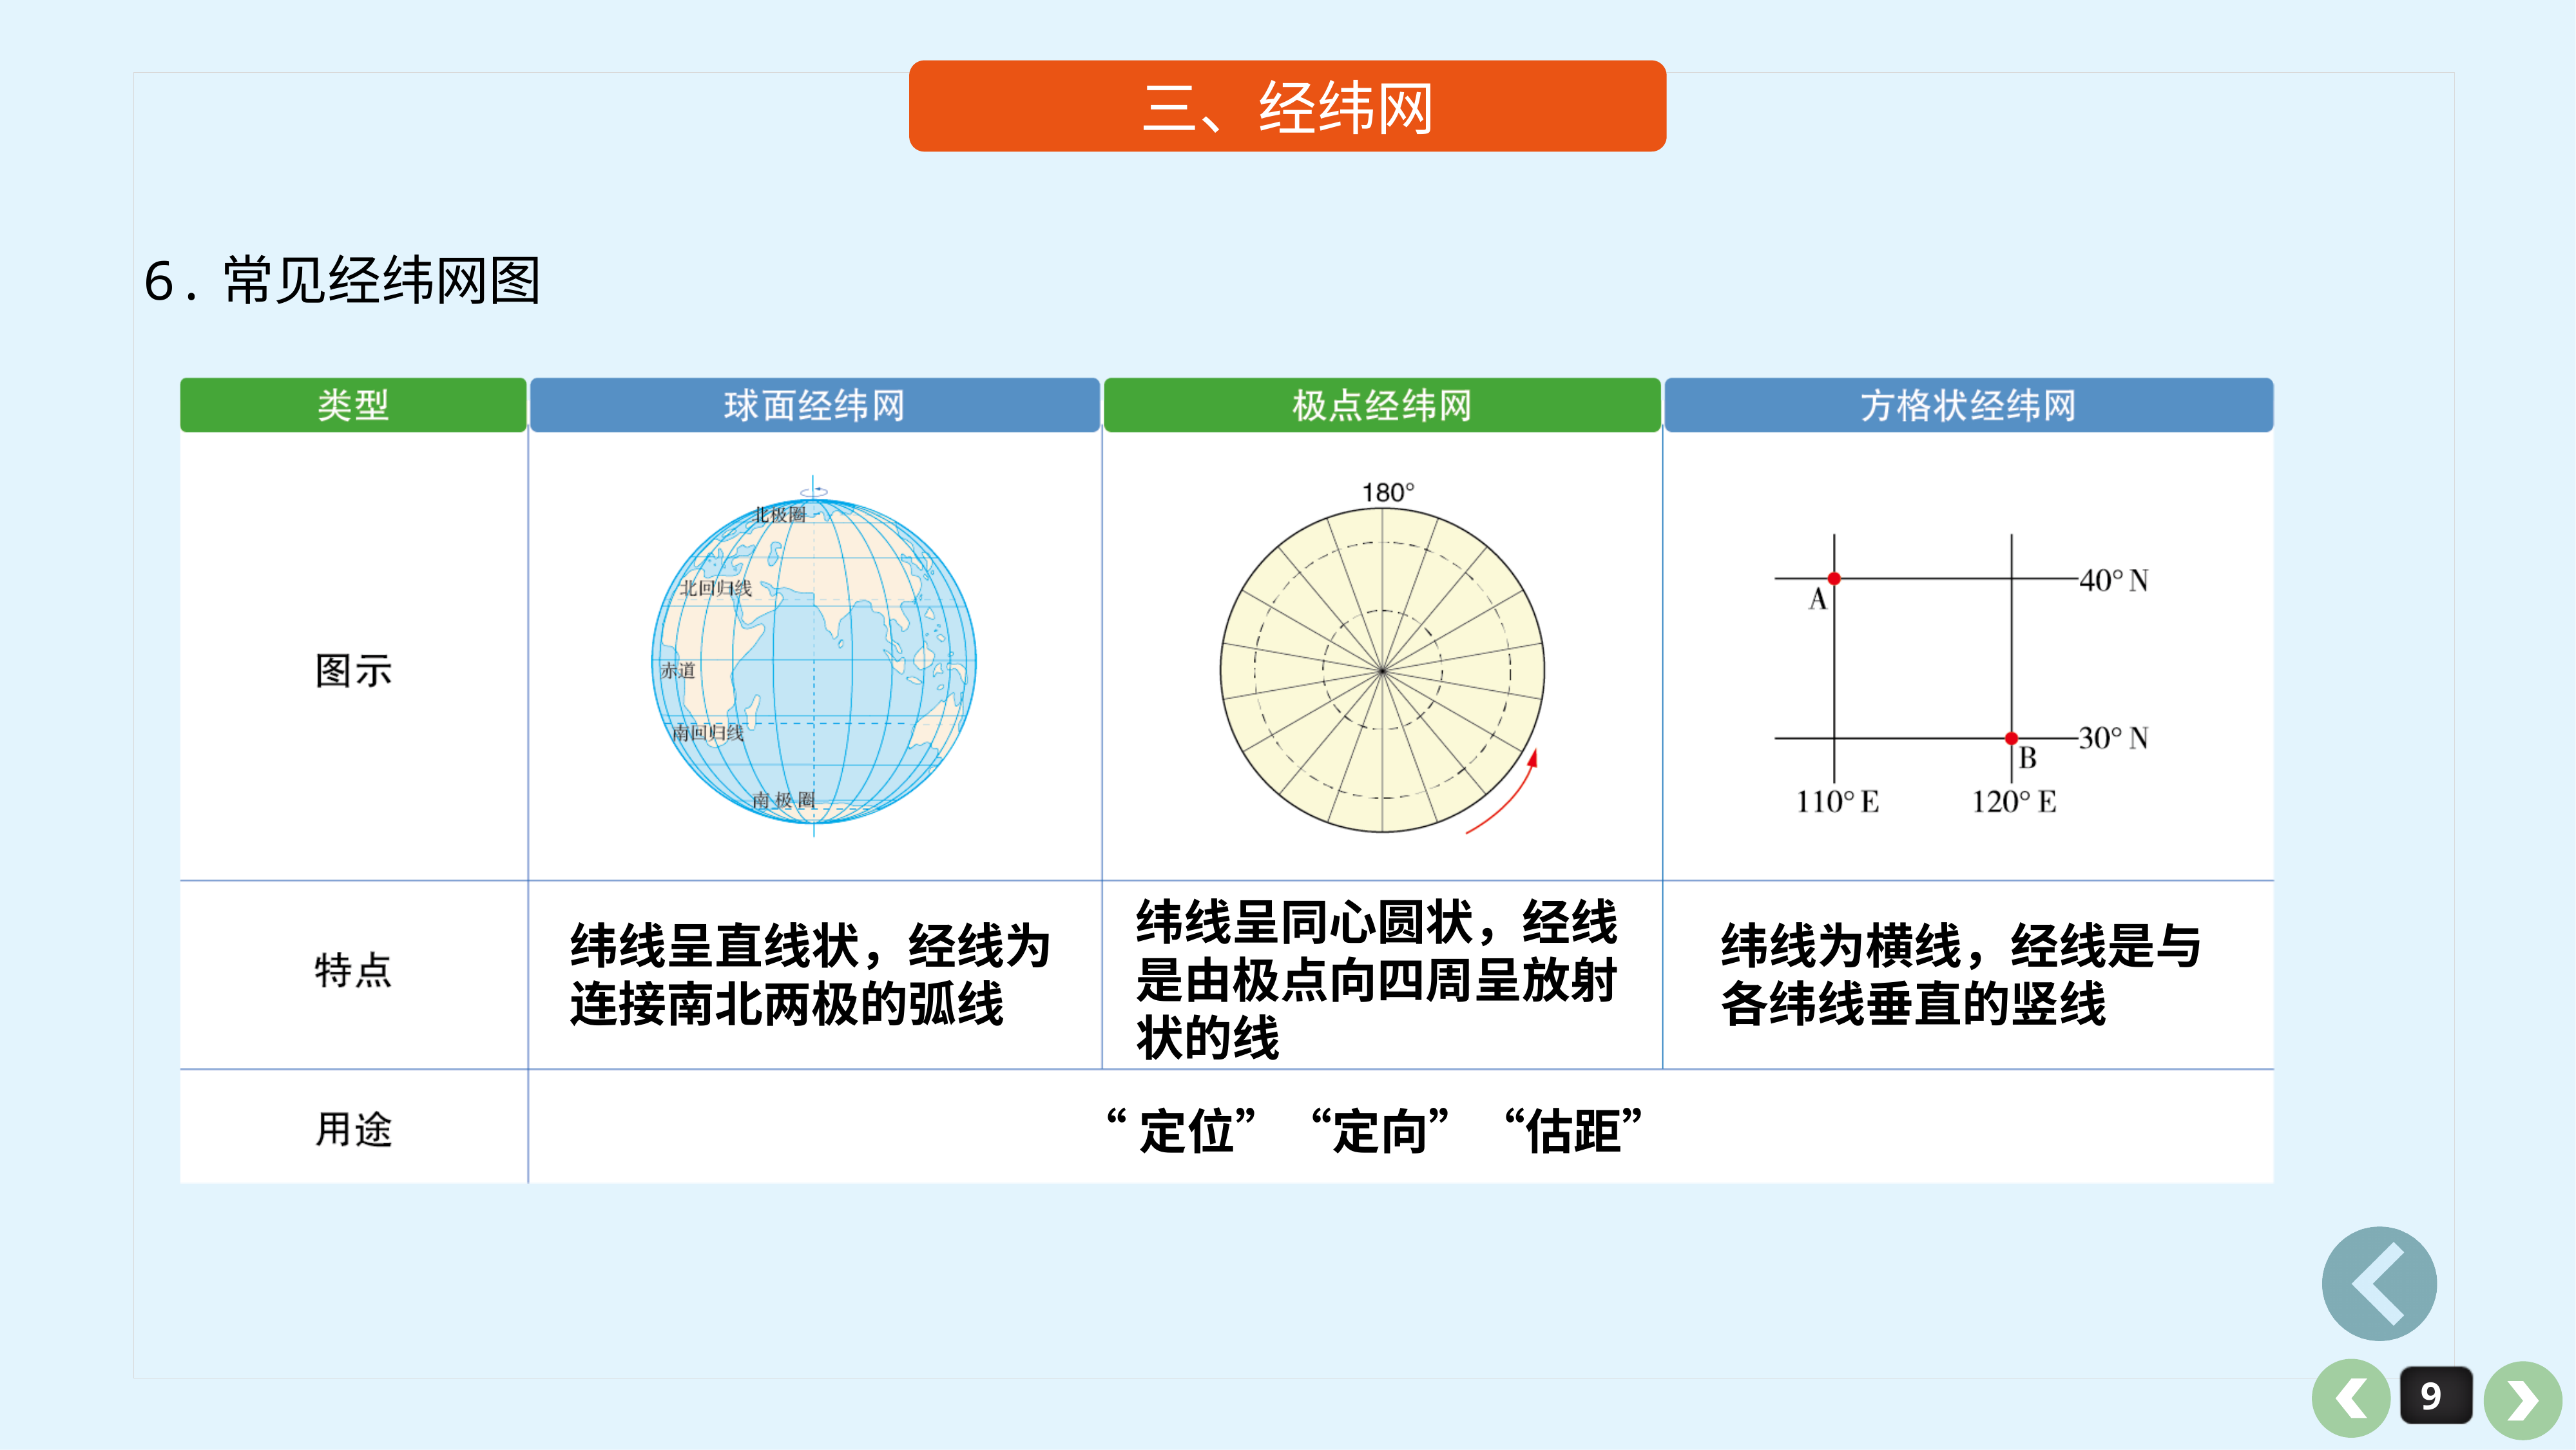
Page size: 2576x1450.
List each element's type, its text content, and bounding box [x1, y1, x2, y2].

text_box 三、经纬网 [908, 59, 1668, 153]
picture [2396, 1361, 2479, 1431]
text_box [180, 378, 2274, 1184]
text_box 6.常见经纬网图 [133, 241, 1180, 315]
picture [2305, 1210, 2454, 1358]
